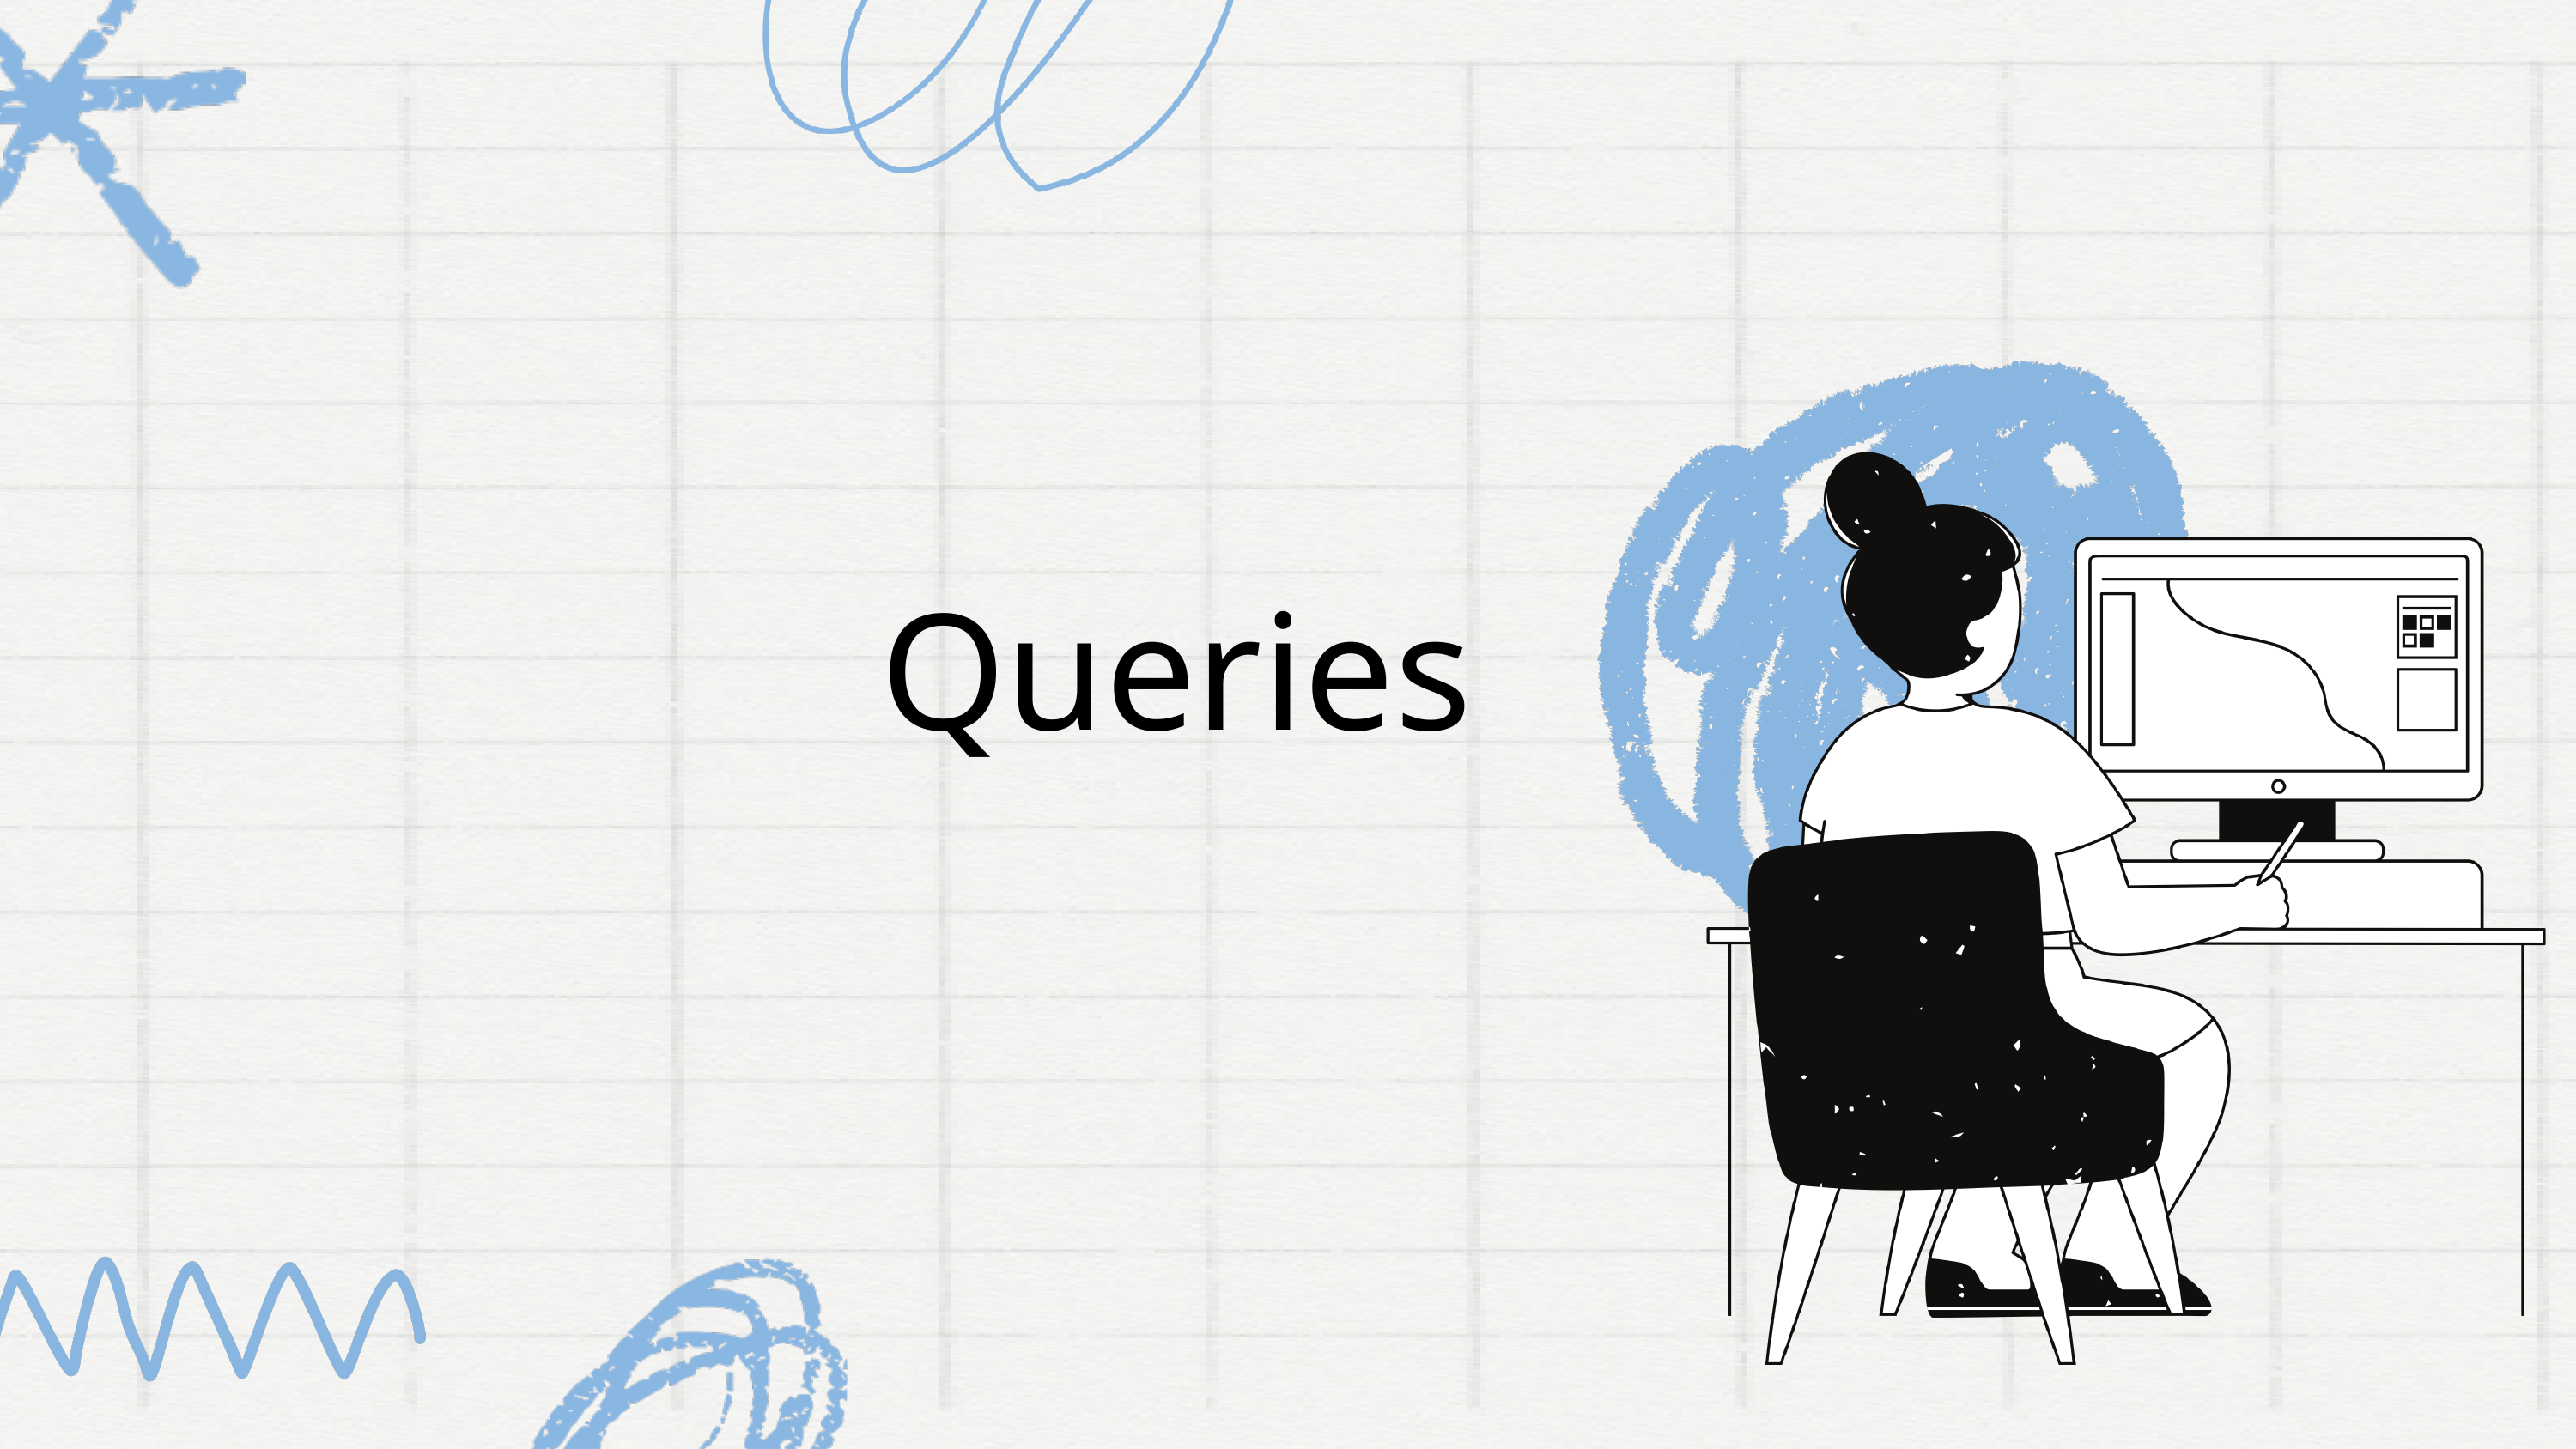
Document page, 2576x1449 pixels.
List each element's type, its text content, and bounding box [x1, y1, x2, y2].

text_box [0, 0, 2576, 1449]
text_box [483, 1256, 848, 1449]
text_box [0, 1256, 426, 1391]
text_box [1596, 359, 2190, 958]
text_box [1706, 445, 2546, 1365]
text_box [629, 0, 1332, 193]
text_box Queries [879, 606, 1596, 763]
text_box [0, 0, 246, 289]
